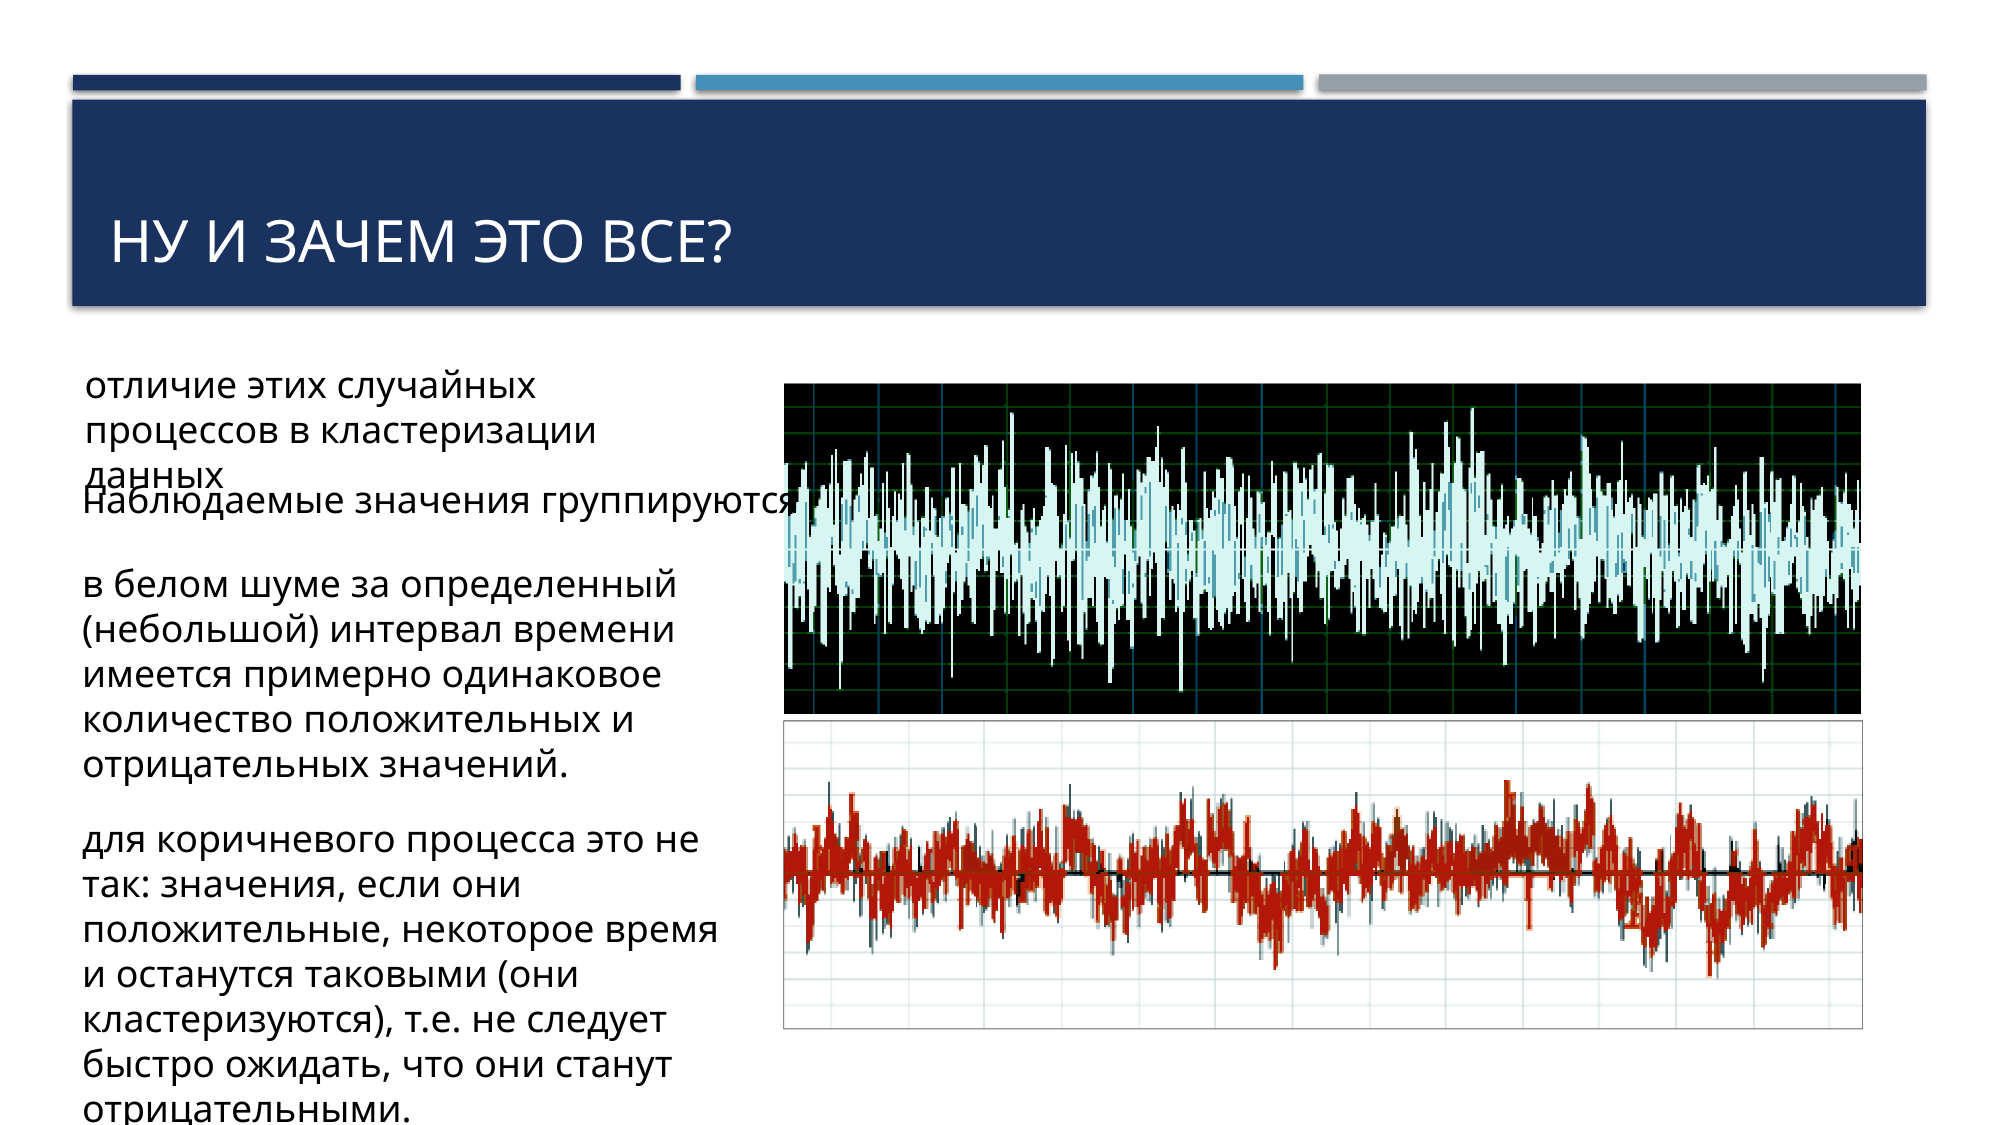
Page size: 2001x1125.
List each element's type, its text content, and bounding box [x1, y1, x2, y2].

title Ну и зачем это все? [94, 119, 1904, 282]
picture [776, 374, 1876, 1037]
text_box наблюдаемые значения группируются [67, 468, 771, 529]
text_box для коричневого процесса это не так: значения, если они положительные, некоторое время и останутся таковыми (они кластеризуются), т.е. не следует быстро ожидать, что они станут отрицательными. [67, 807, 753, 1125]
text_box в белом шуме за определенный (небольшой) интервал времени имеется примерно одинаковое количество положительных и отрицательных значений. [67, 552, 753, 792]
text_box отличие этих случайных процессов в кластеризации данных [69, 354, 711, 468]
